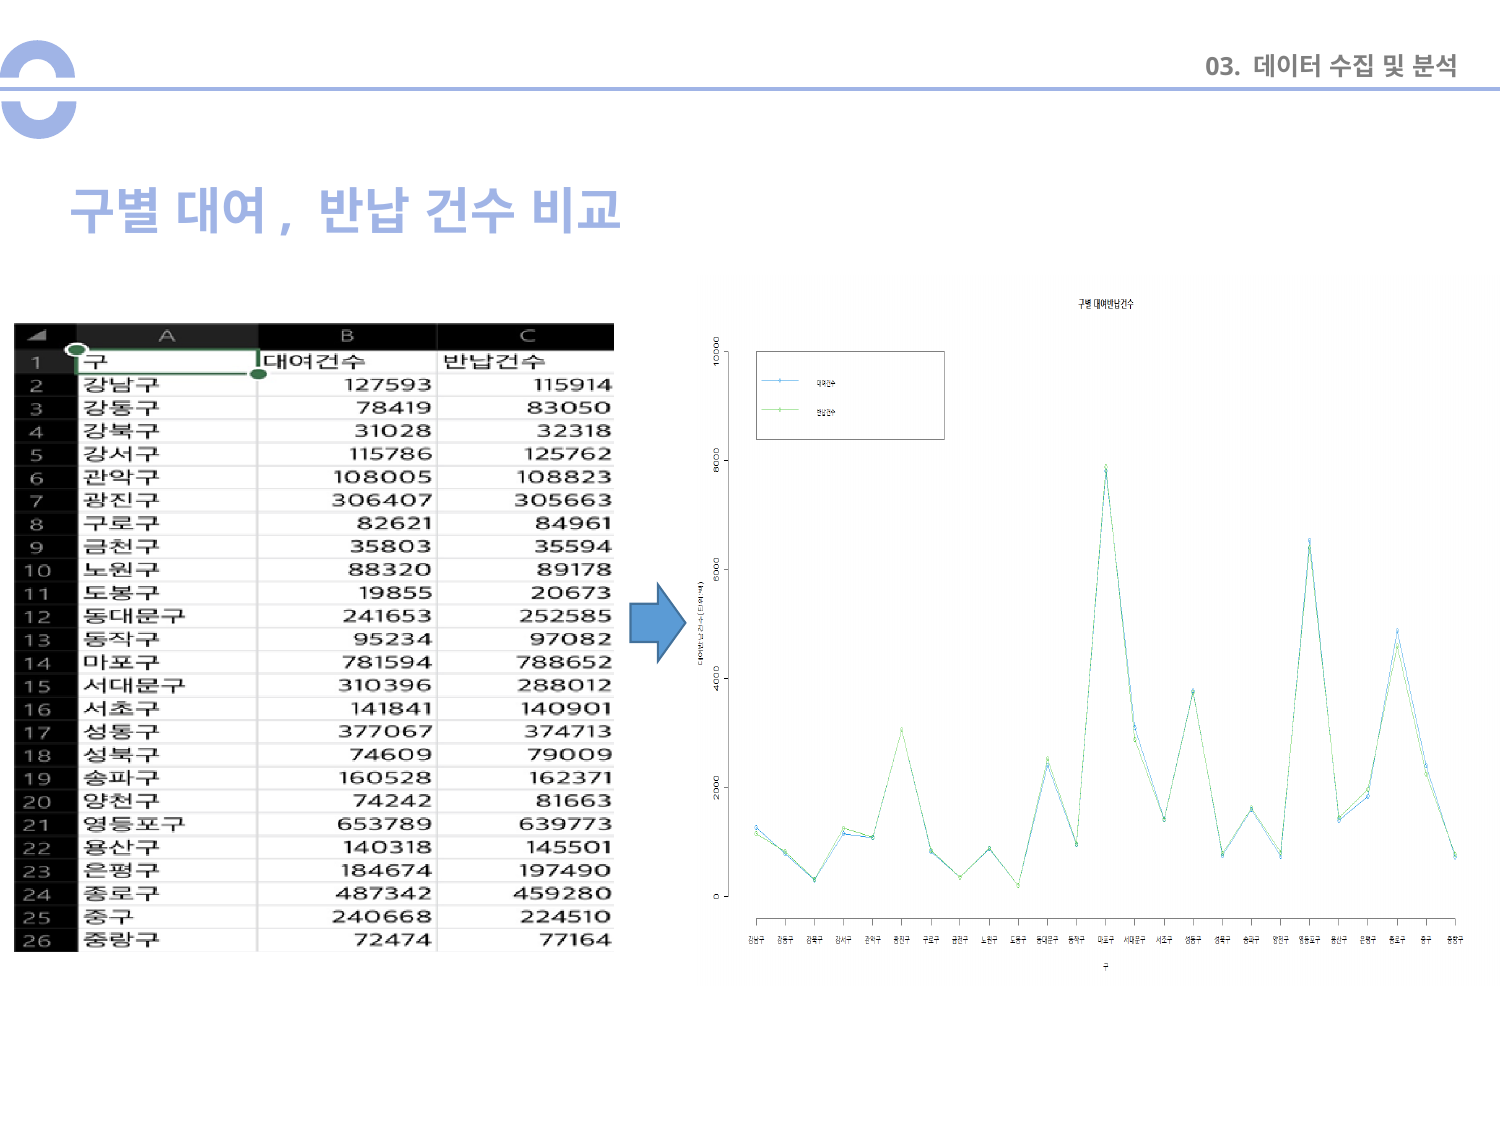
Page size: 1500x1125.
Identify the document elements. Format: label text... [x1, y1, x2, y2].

picture [695, 274, 1500, 987]
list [14, 323, 614, 956]
text_box [0, 40, 75, 78]
text_box [1, 101, 77, 139]
title 구별 대여, 반납 건수 비교 [54, 166, 1054, 260]
text_box [630, 584, 686, 662]
text_box 03. 데이터 수집 및 분석 [919, 43, 1474, 88]
